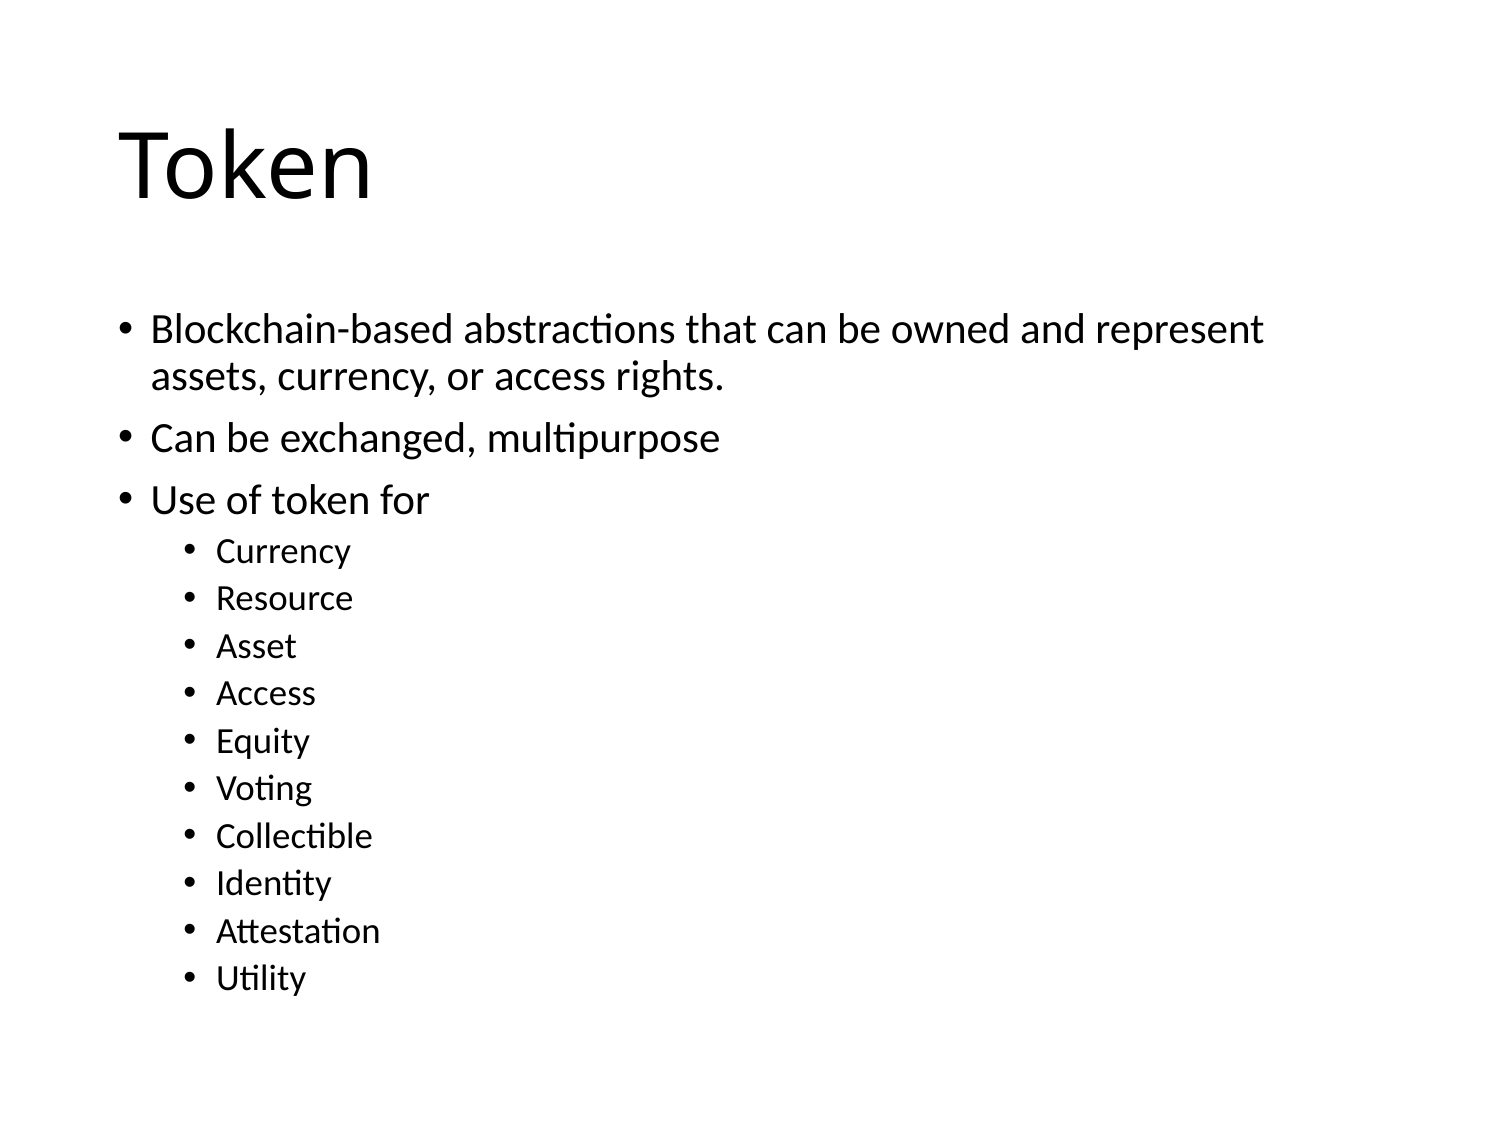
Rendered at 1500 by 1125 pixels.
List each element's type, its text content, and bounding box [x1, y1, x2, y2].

title Token [103, 59, 1397, 278]
list Blockchain-based abstractions that can be owned and represent assets, currency, or access rights. Can be exchanged, multipurpose Use of token for Currency Resource Asset Access Equity Voting Collectible Identity Attestation Utility [103, 299, 1397, 1014]
